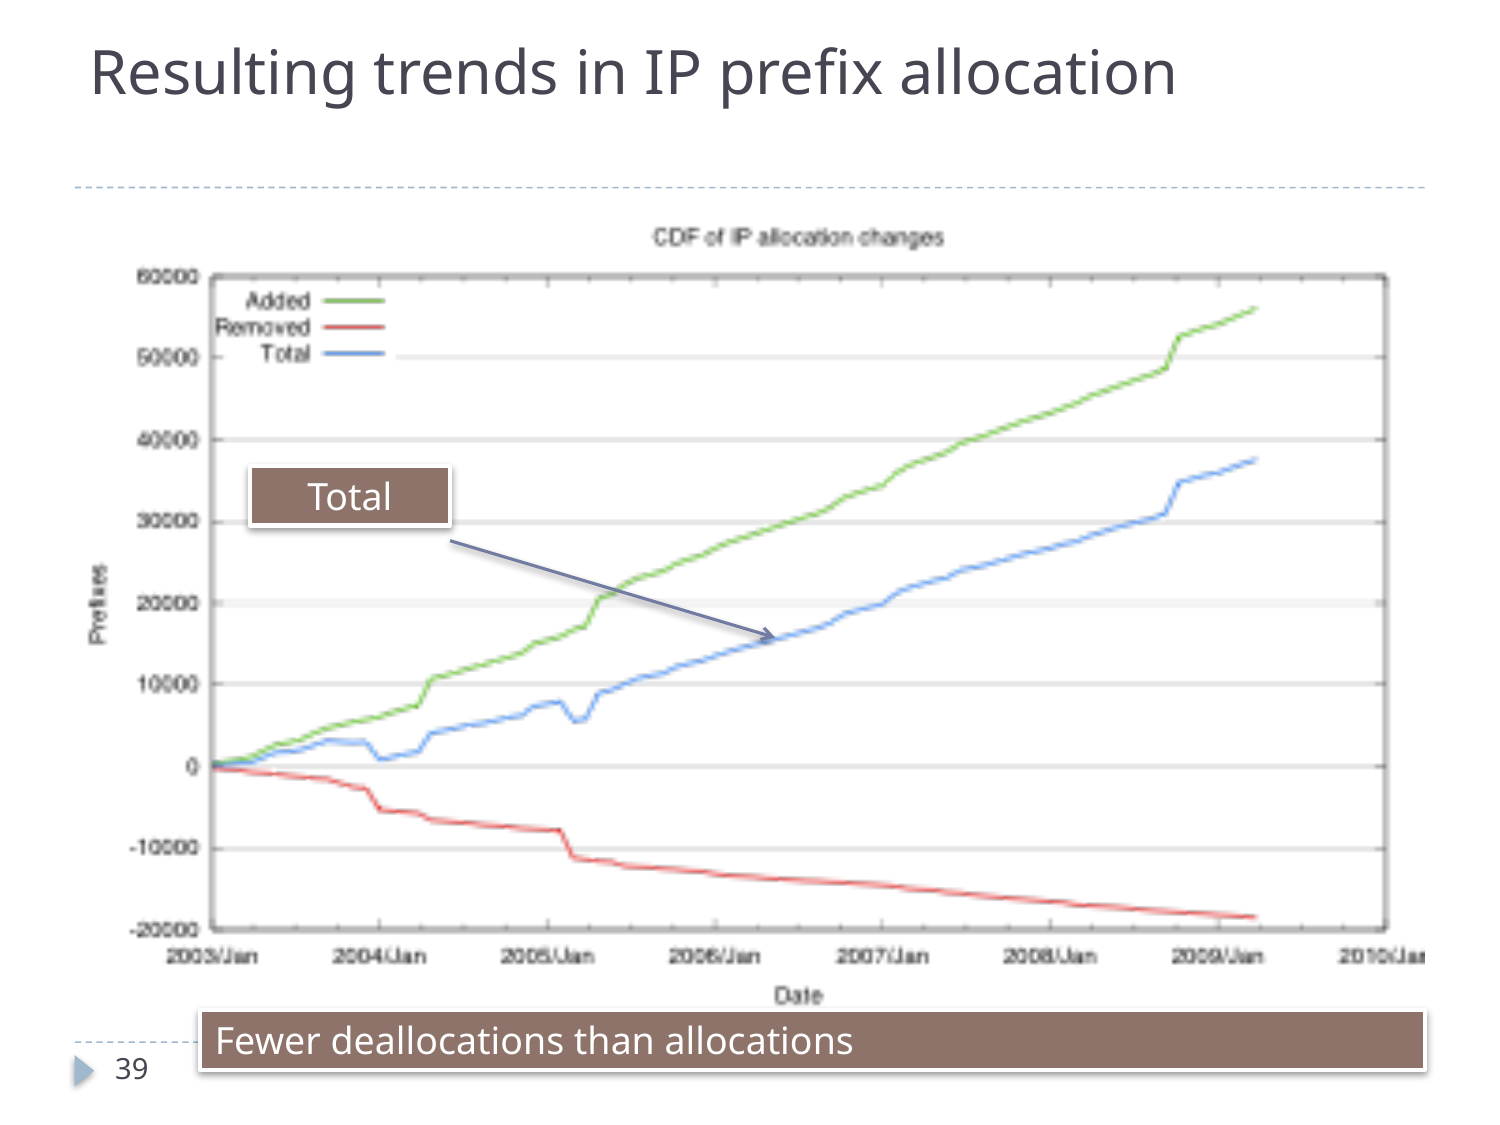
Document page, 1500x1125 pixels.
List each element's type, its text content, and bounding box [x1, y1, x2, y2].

title Resulting trends in IP prefix allocation [75, 24, 1425, 188]
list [74, 199, 1426, 1011]
slide_number 39 [100, 1042, 426, 1103]
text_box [449, 540, 776, 638]
text_box Fewer deallocations than allocations [198, 1021, 1427, 1072]
